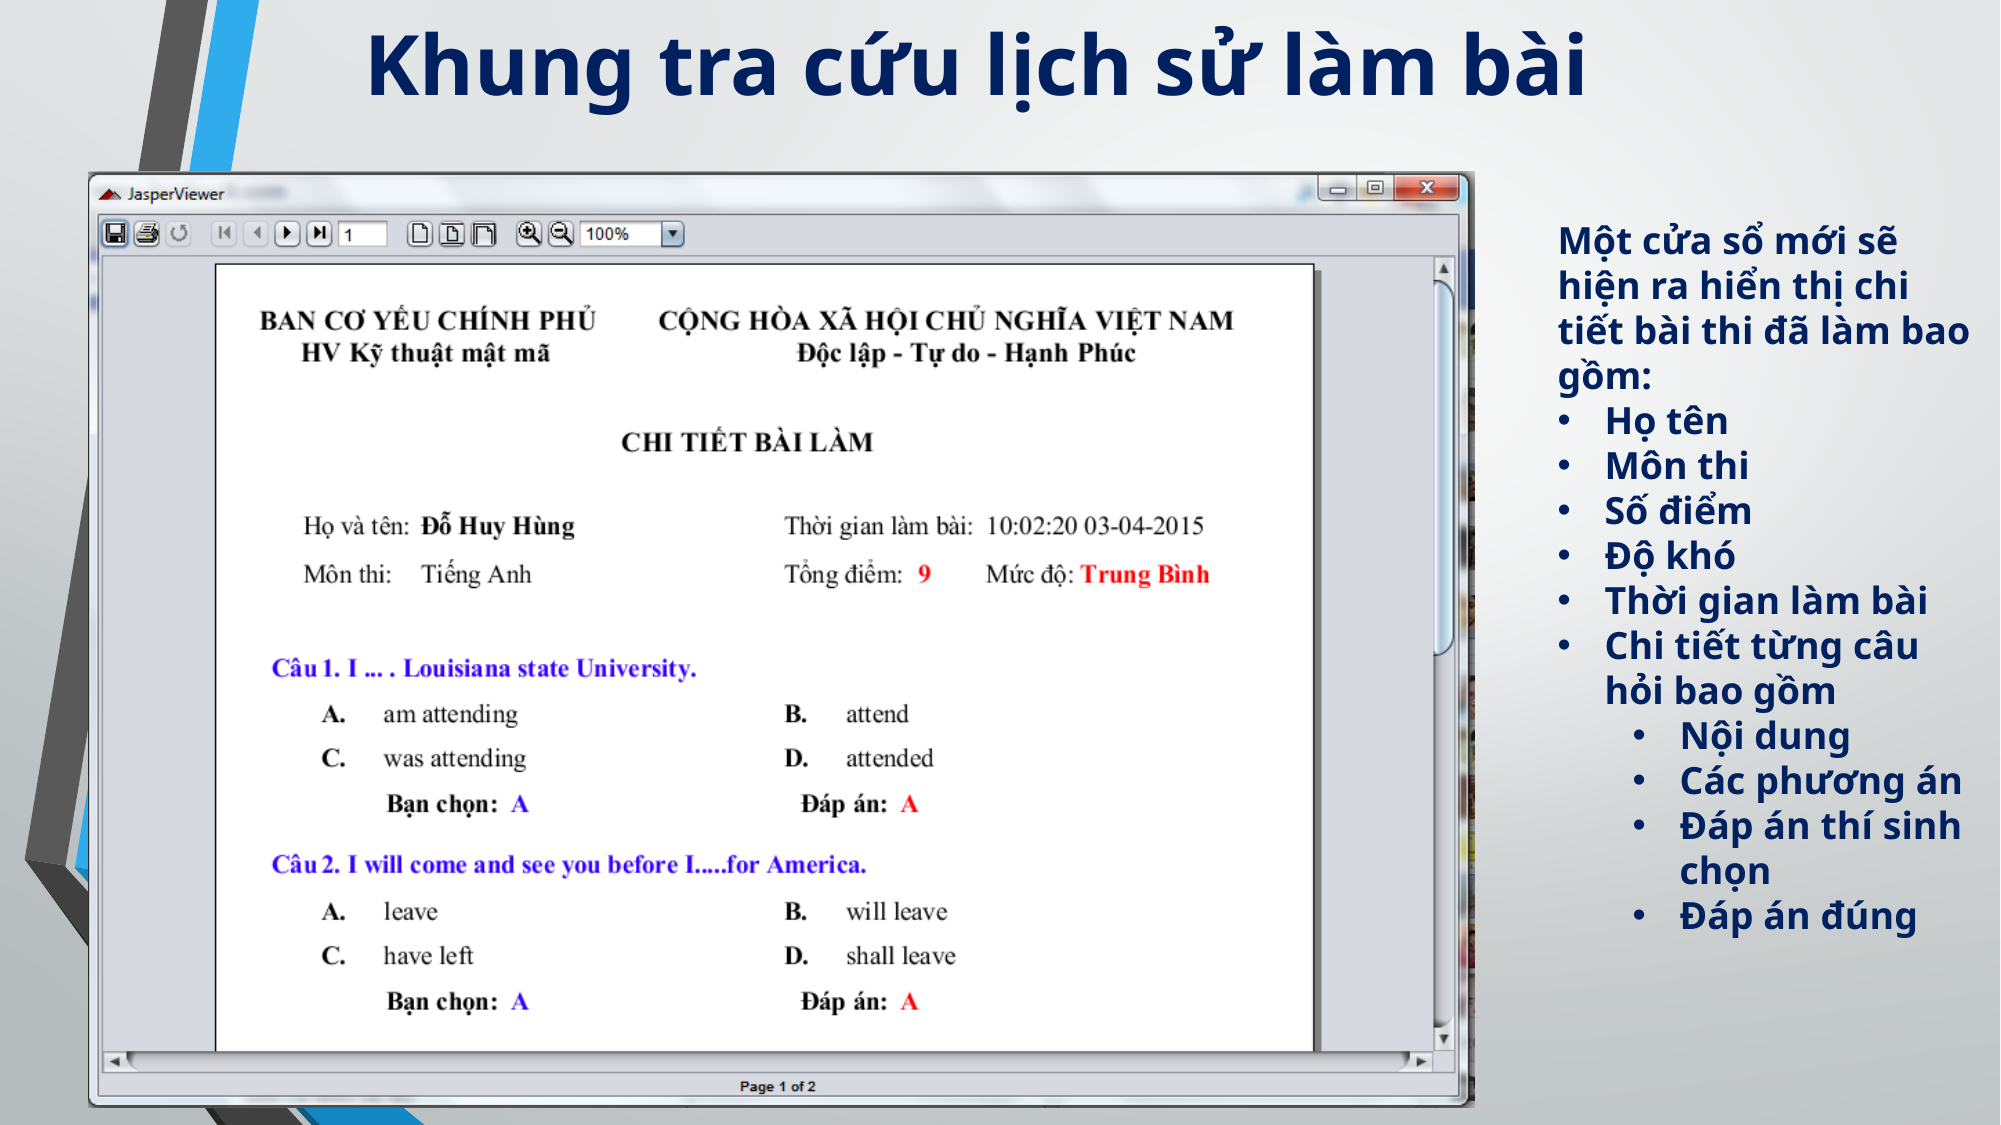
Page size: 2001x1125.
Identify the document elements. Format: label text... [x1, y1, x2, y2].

picture [88, 170, 1476, 1108]
text_box Một cửa sổ mới sẽ hiện ra hiển thị chi tiết bài thi đã làm bao gồm: Họ tên Môn thi Số điểm Độ khó Thời gian làm bài Chi tiết từng câu hỏi bao gồm Nội dung Các phương án Đáp án thí sinh chọn Đáp án đúng [1542, 209, 2000, 945]
title Khung tra cứu lịch sử làm bài [246, 0, 1708, 124]
